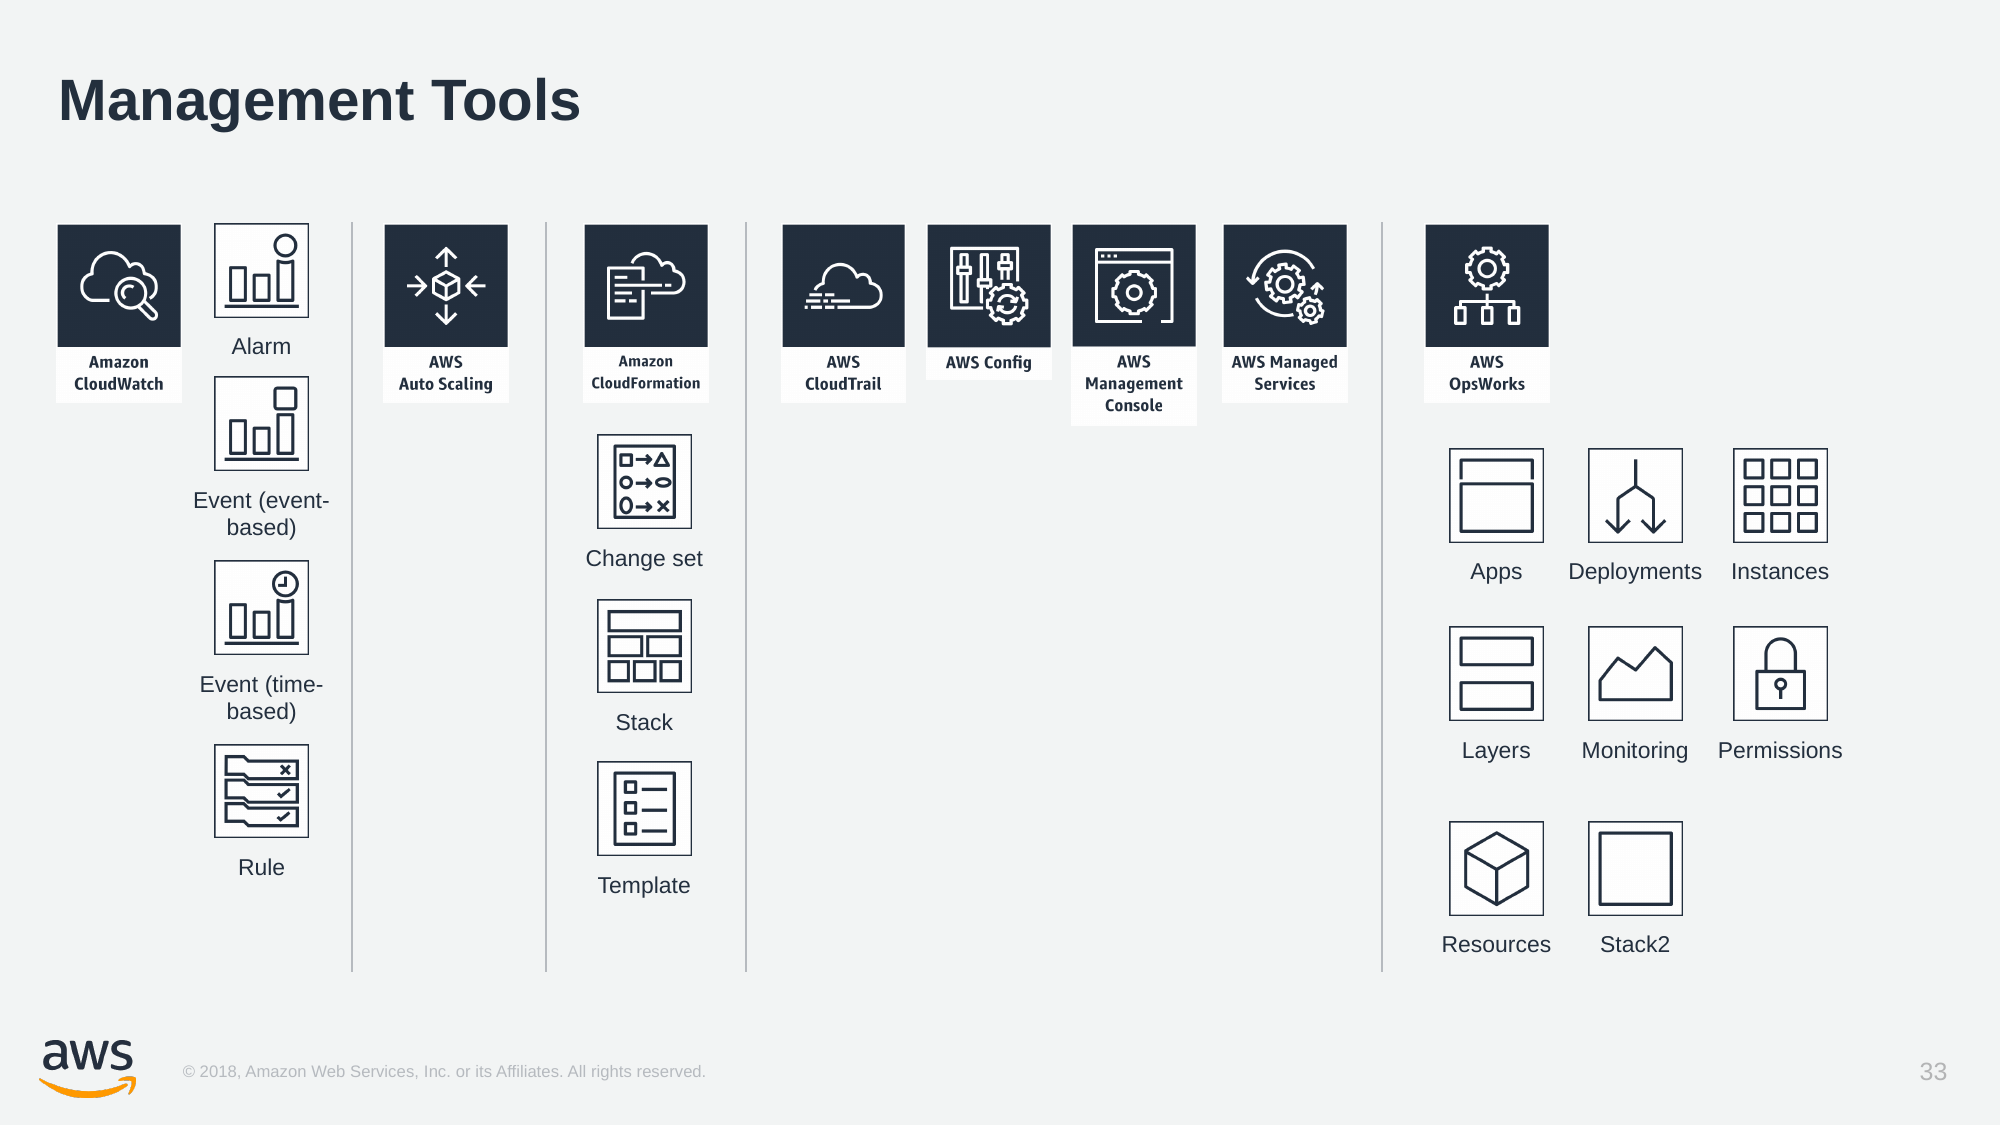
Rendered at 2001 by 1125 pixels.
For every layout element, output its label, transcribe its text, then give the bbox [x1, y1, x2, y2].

picture [926, 223, 1052, 380]
picture [56, 223, 182, 403]
picture [1424, 223, 1550, 403]
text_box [173, 560, 350, 733]
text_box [556, 599, 733, 744]
picture [583, 223, 709, 403]
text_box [1692, 448, 1869, 593]
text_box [1408, 821, 1547, 966]
picture [383, 223, 509, 403]
picture [1222, 223, 1348, 403]
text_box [556, 434, 733, 579]
picture [39, 1040, 136, 1098]
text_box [173, 376, 350, 549]
title Management Tools [43, 52, 1963, 150]
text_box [173, 744, 350, 889]
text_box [173, 223, 350, 368]
slide_number 33 [1512, 1040, 1963, 1101]
picture [1071, 223, 1197, 426]
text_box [1547, 821, 1724, 966]
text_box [1547, 448, 1692, 593]
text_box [556, 761, 733, 906]
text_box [1408, 626, 1547, 771]
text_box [1692, 626, 1869, 771]
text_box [1547, 626, 1692, 771]
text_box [1408, 448, 1547, 593]
picture [780, 223, 906, 403]
